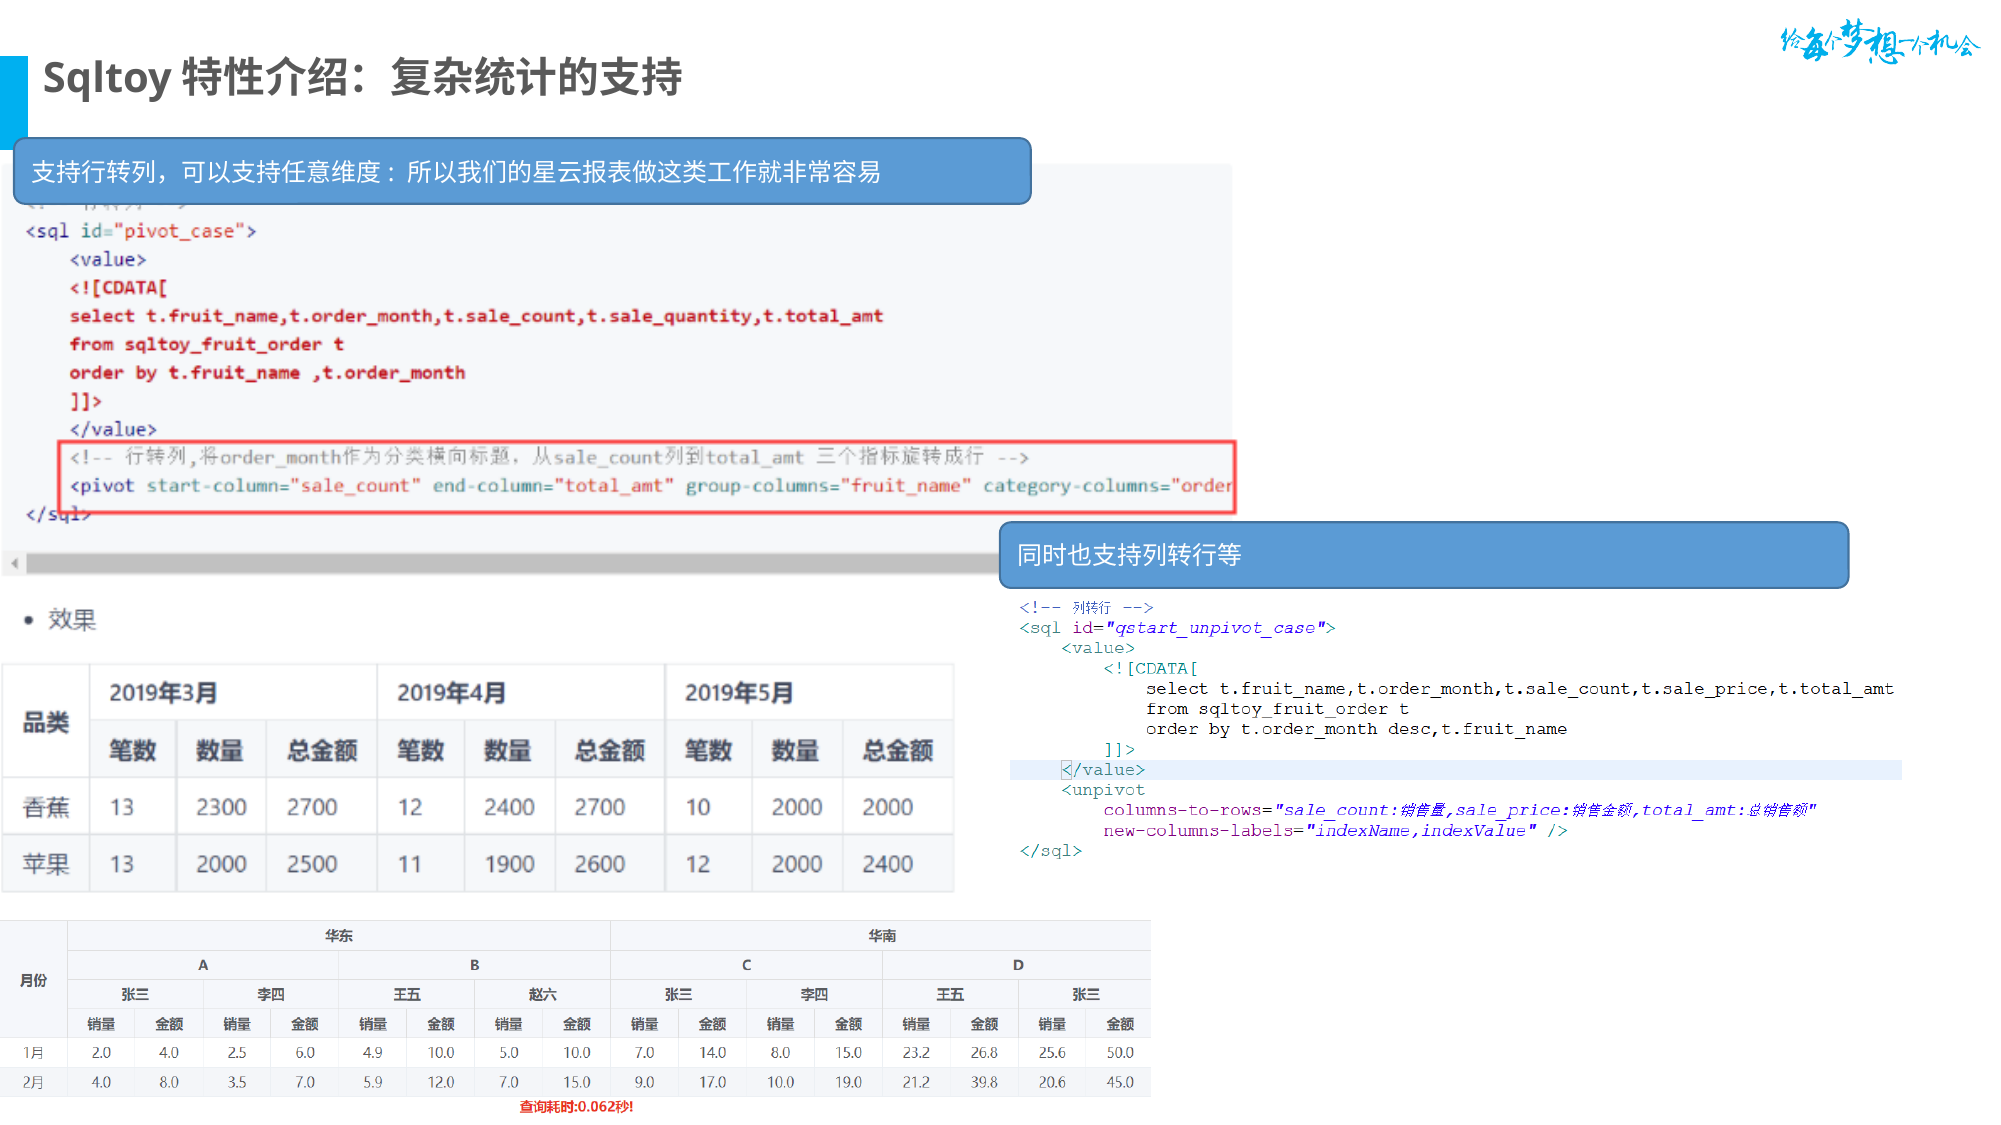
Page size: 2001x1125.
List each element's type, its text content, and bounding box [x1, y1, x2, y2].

picture [1775, 15, 1987, 72]
text_box [0, 56, 28, 150]
picture [0, 913, 1151, 1119]
text_box 同时也支持列转行等 [1251, 521, 1850, 589]
picture [0, 162, 1902, 903]
text_box Sqltoy特性介绍：复杂统计的支持 [28, 43, 1629, 109]
text_box 支持行转列，可以支持任意维度: 所以我们的星云报表做这类工作就非常容易 [12, 137, 1032, 162]
